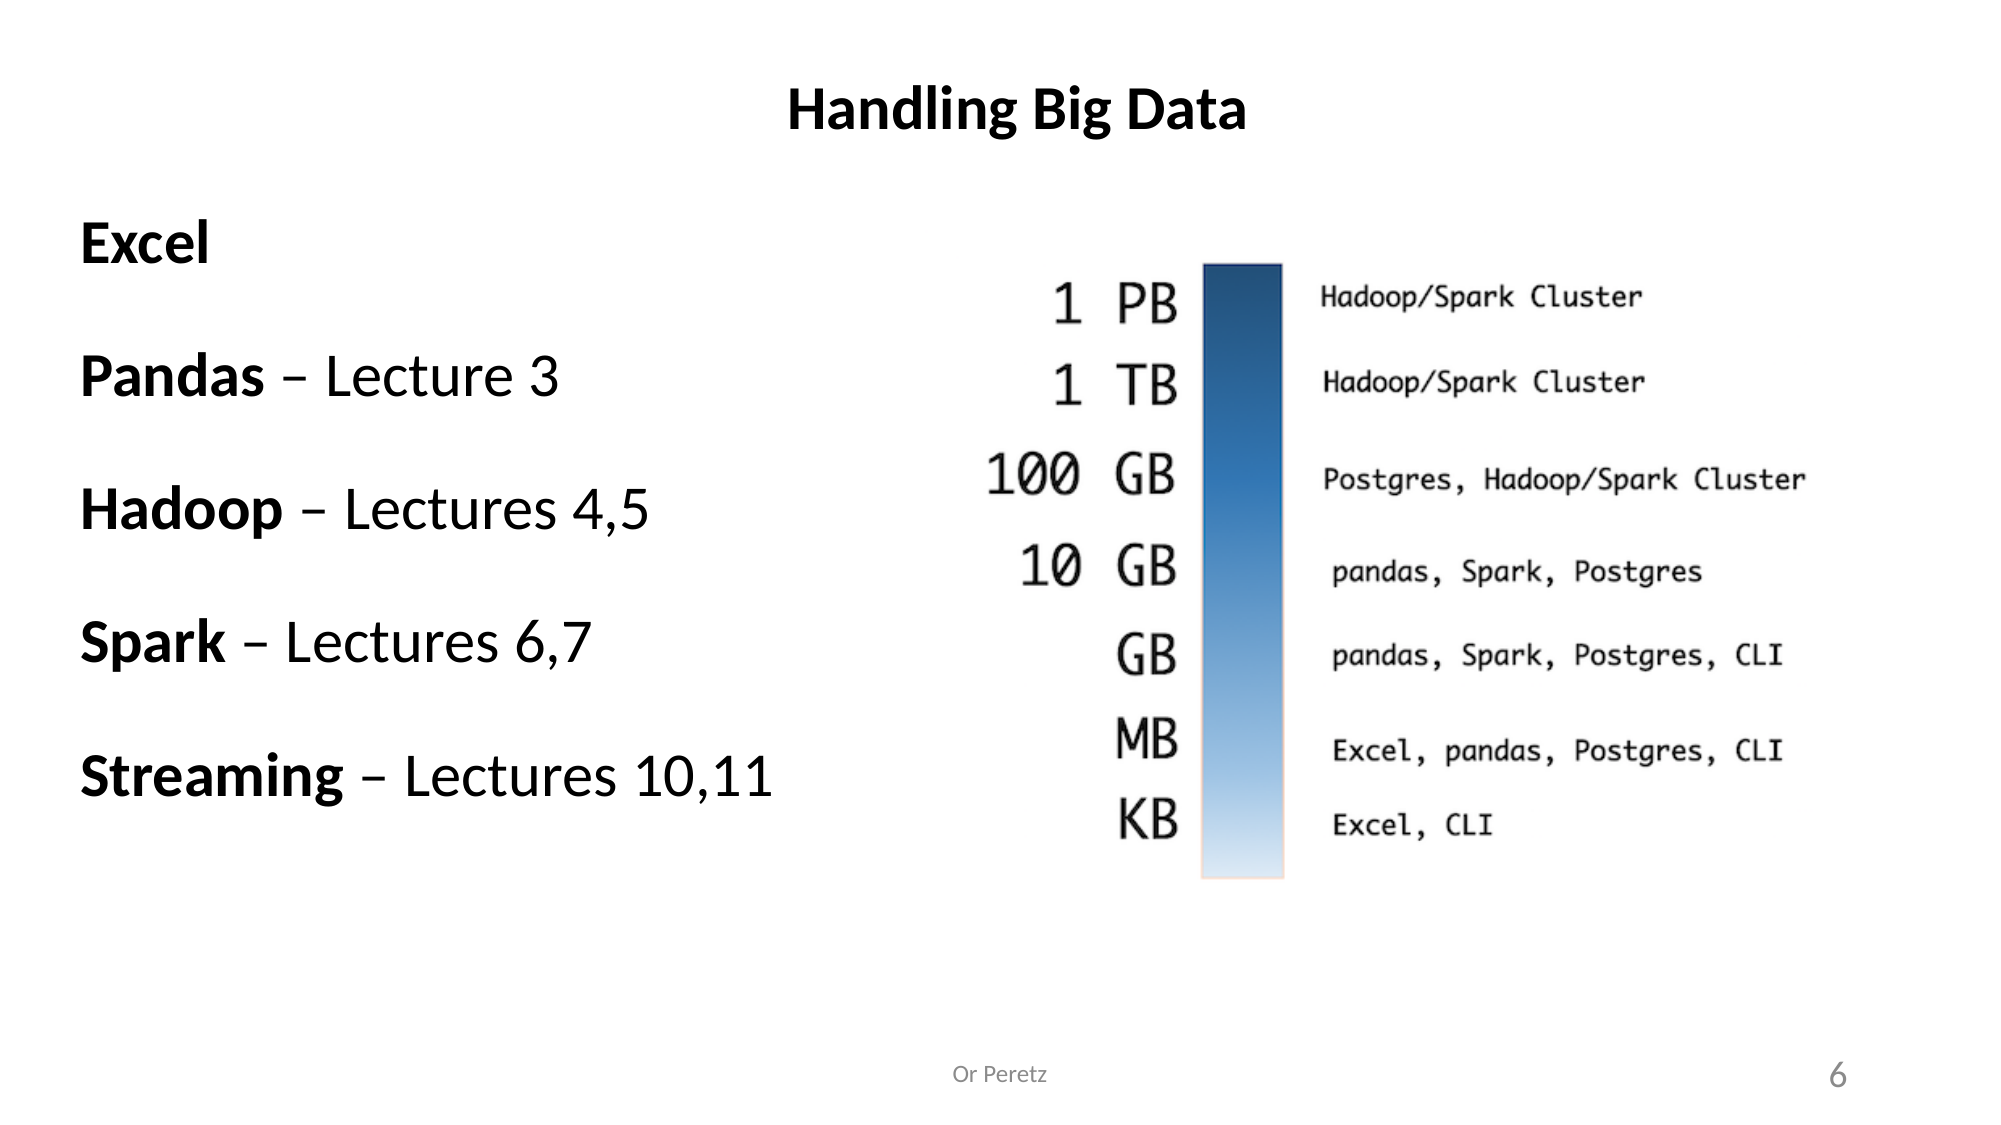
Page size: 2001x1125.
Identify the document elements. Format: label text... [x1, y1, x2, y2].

footer Or Peretz [662, 1042, 1338, 1103]
slide_number 6 [1412, 1042, 1863, 1103]
list Handling Big Data Excel Pandas – Lecture 3 Hadoop – Lectures 4,5 Spark – Lectures 6,7 Streaming – Lectures 10,11 [65, 22, 1971, 1087]
picture [886, 218, 1863, 891]
